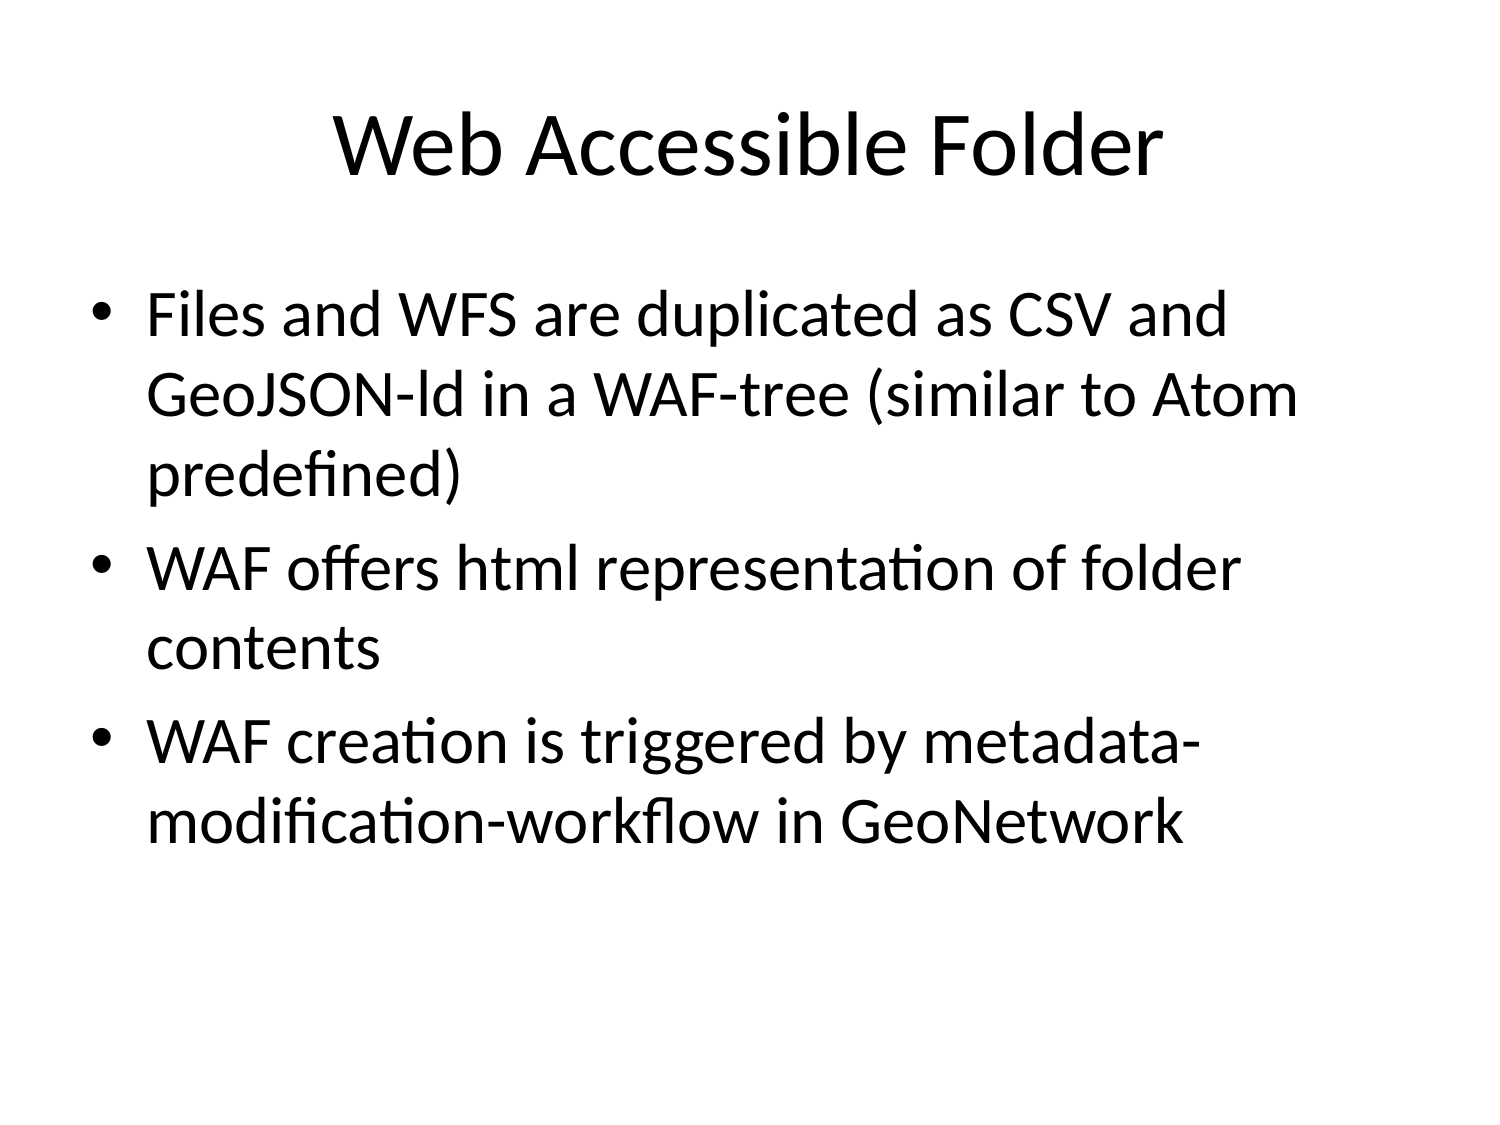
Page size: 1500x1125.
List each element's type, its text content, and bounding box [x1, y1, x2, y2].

title Web Accessible Folder [75, 45, 1425, 233]
list Files and WFS are duplicated as CSV and GeoJSON-ld in a WAF-tree (similar to Atom predefined) WAF offers html representation of folder contents WAF creation is triggered by metadata-modification-workflow in GeoNetwork [75, 262, 1425, 1005]
